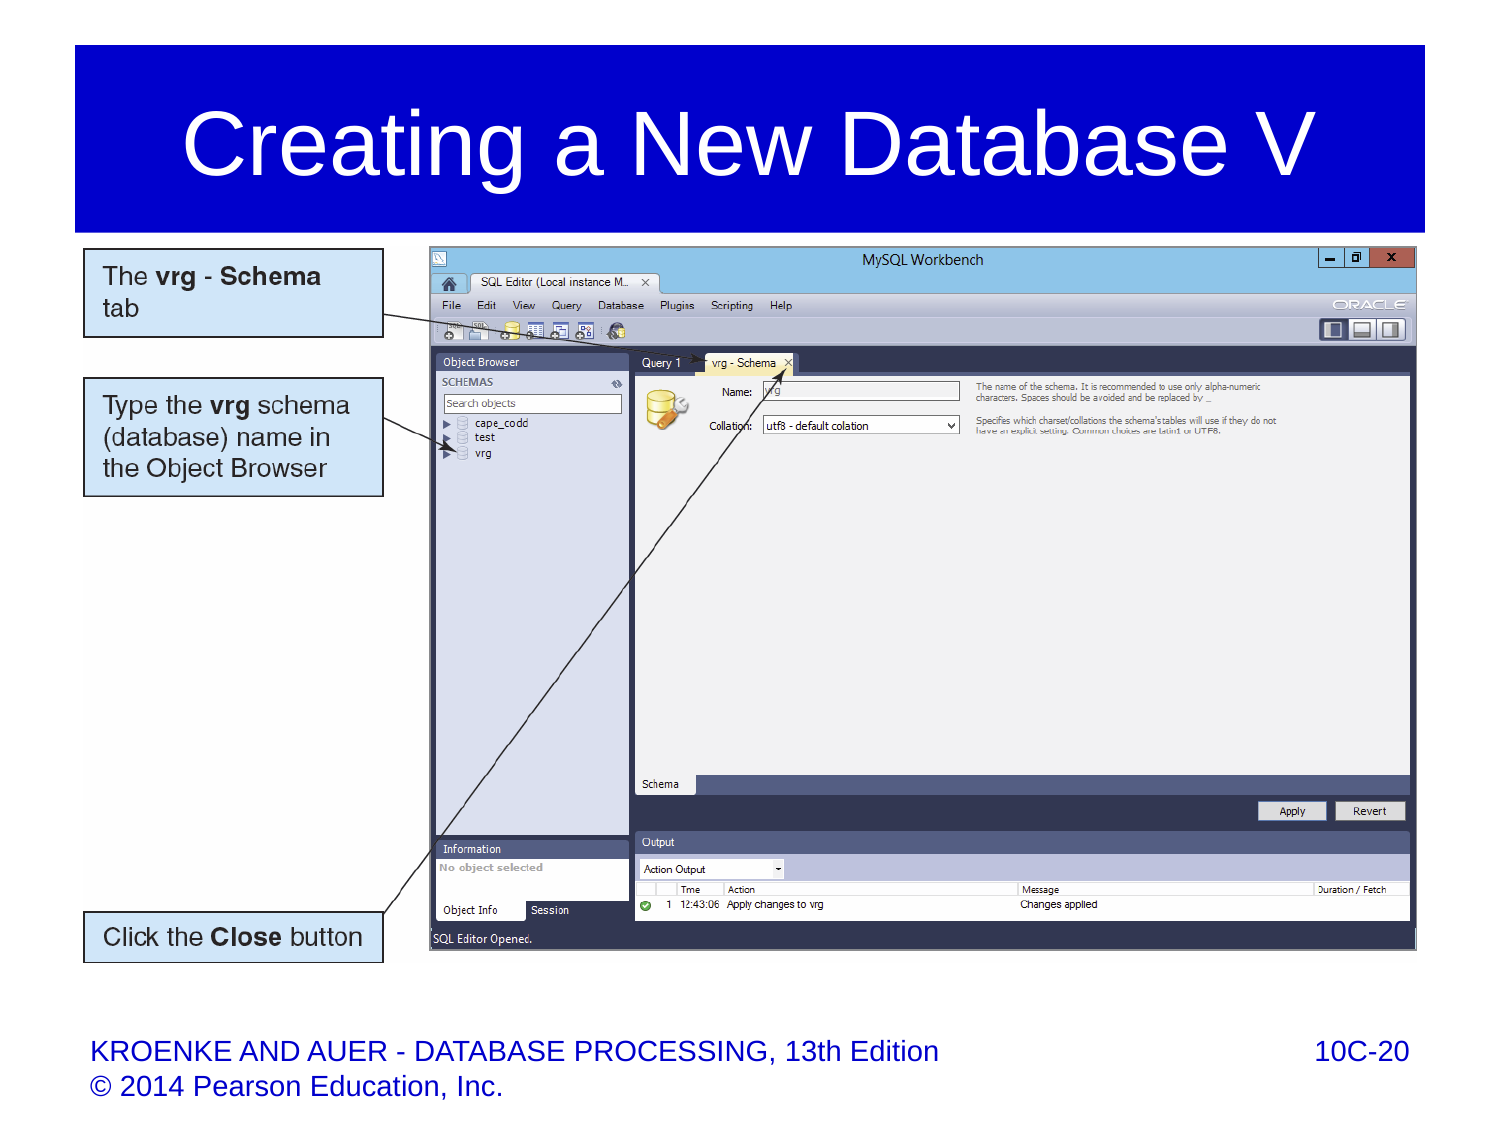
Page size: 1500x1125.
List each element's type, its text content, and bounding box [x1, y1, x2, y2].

footer KROENKE AND AUER - DATABASE PROCESSING, 13th Edition © 2014 Pearson Education, Inc. [74, 1024, 988, 1104]
slide_number 10C-20 [1074, 1024, 1426, 1103]
picture [83, 245, 1417, 964]
title Creating a New Database V [75, 45, 1425, 233]
